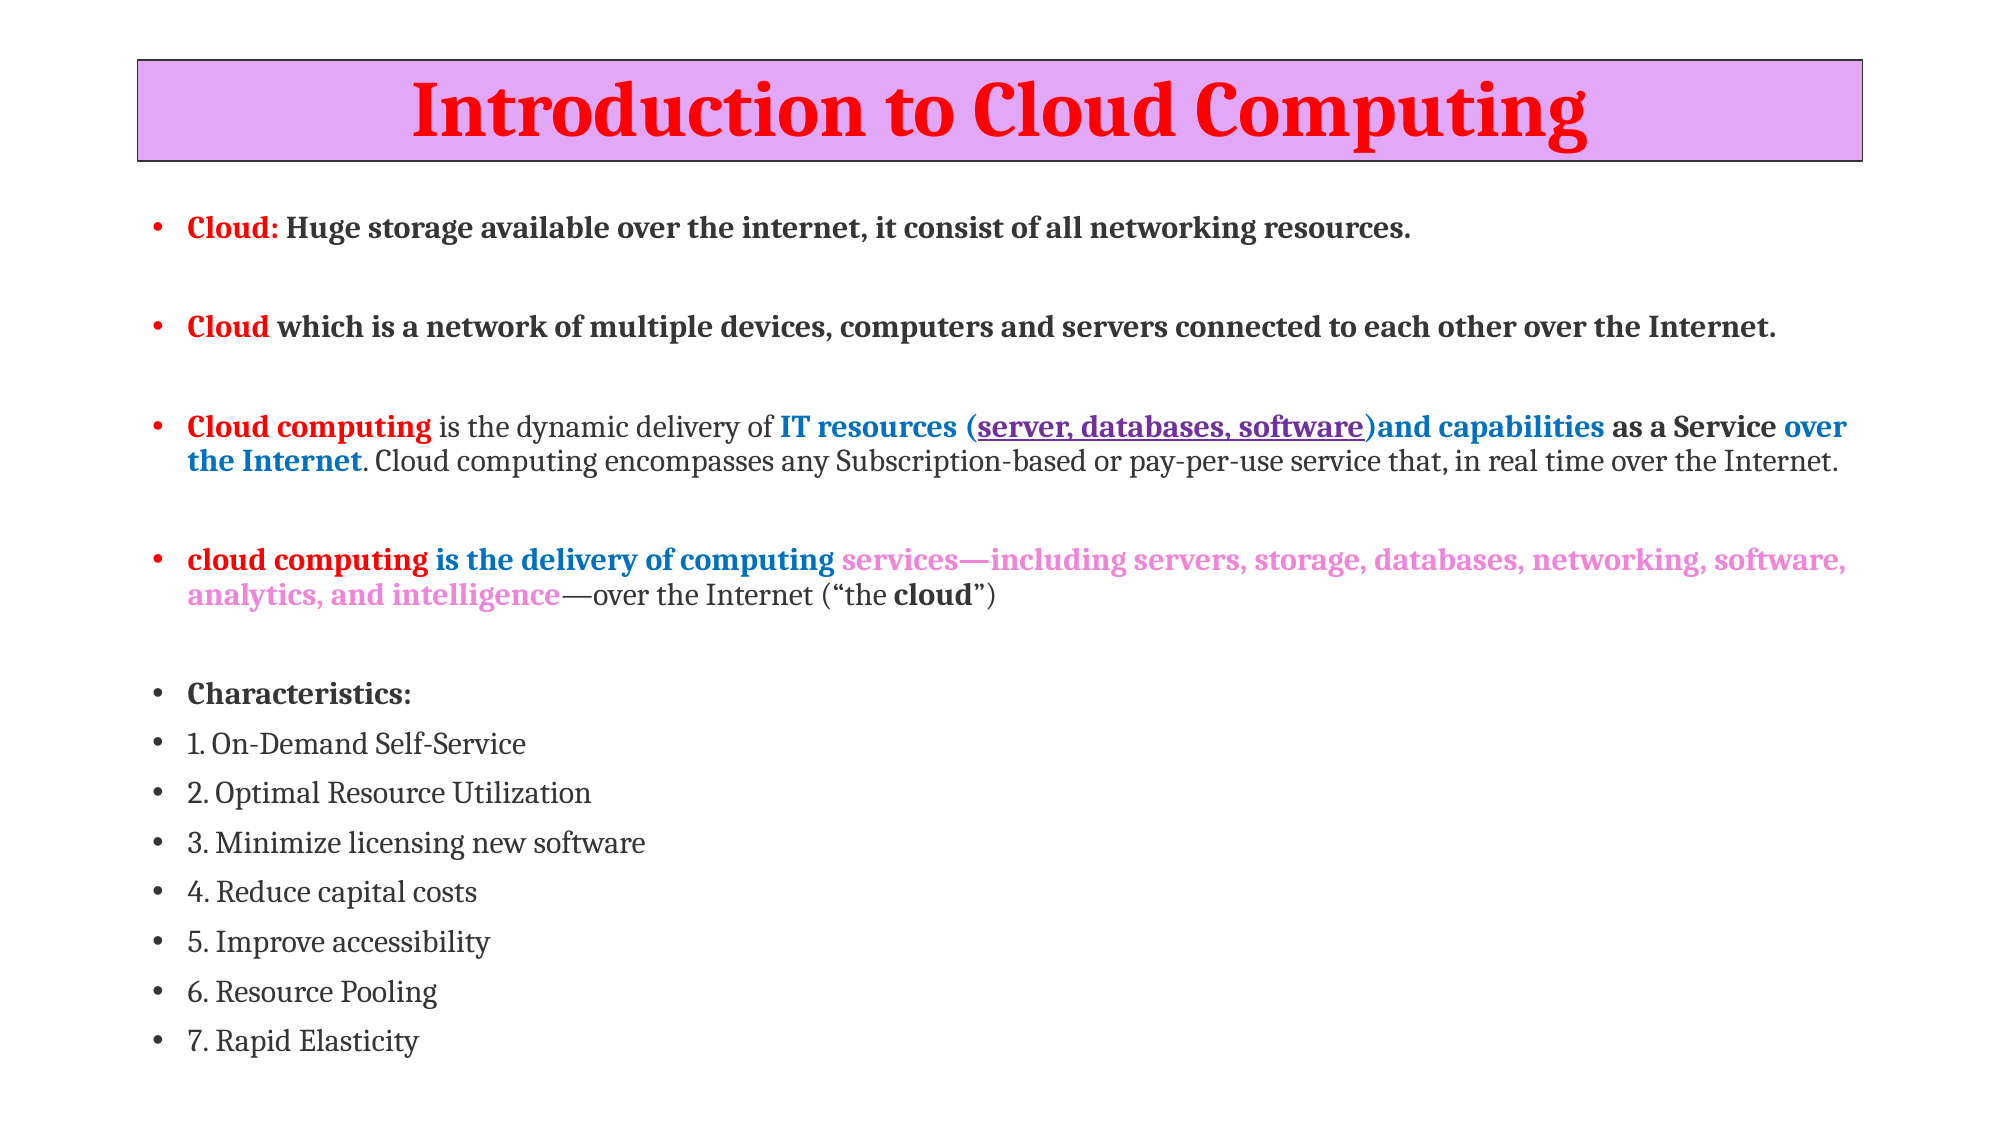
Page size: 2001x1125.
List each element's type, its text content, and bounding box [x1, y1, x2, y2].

list Cloud: Huge storage available over the internet, it consist of all networking resources. Cloud which is a network of multiple devices, computers and servers connected to each other over the Internet. Cloud computing is the dynamic delivery of IT resources (server, databases, software)and capabilities as a Service over the Internet. Cloud computing encompasses any Subscription-based or pay-per-use service that, in real time over the Internet. cloud computing is the delivery of computing services—including servers, storage, databases, networking, software, analytics, and intelligence—over the Internet (“the cloud”) Characteristics: 1. On-Demand Self-Service 2. Optimal Resource Utilization 3. Minimize licensing new software 4. Reduce capital costs 5. Improve accessibility 6. Resource Pooling 7. Rapid Elasticity [137, 203, 1863, 1095]
title Introduction to Cloud Computing [137, 59, 1863, 161]
